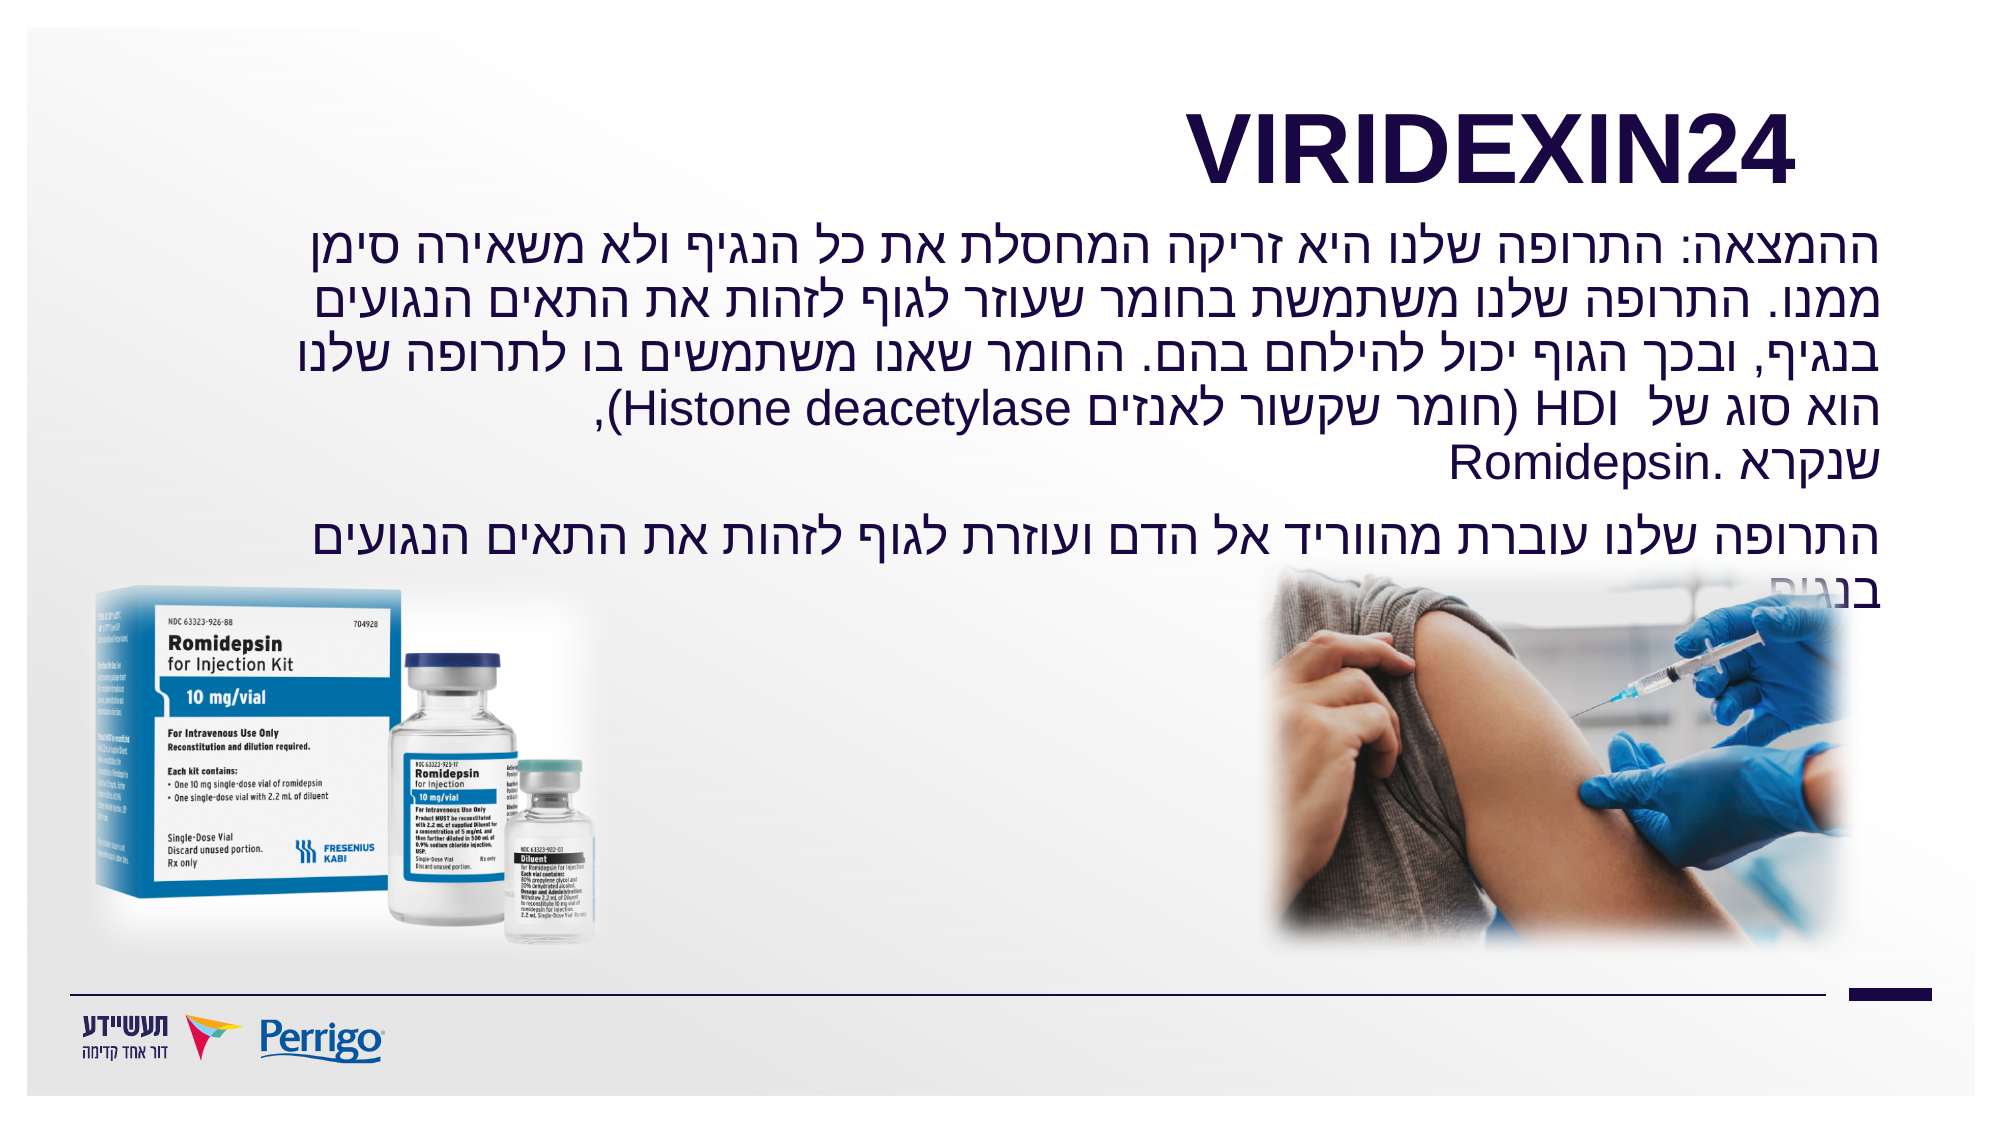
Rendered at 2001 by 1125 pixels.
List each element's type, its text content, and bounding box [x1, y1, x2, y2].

title VIRIDEXIN24 [311, 0, 1812, 213]
picture [27, 27, 1975, 1096]
subtitle ההמצאה: התרופה שלנו היא זריקה המחסלת את כל הנגיף ולא משאירה סימן ממנו. התרופה שלנו משתמשת בחומר שעוזר לגוף לזהות את התאים הנגועים בנגיף, ובכך הגוף יכול להילחם בהם. החומר שאנו משתמשים בו לתרופה שלנו הוא סוג של HDI (חומר שקשור לאנזים Histone deacetylase), שנקרא .Romidepsin התרופה שלנו עוברת מהווריד אל הדם ועוזרת לגוף לזהות את התאים הנגועים בנגיף. [202, 213, 1898, 879]
